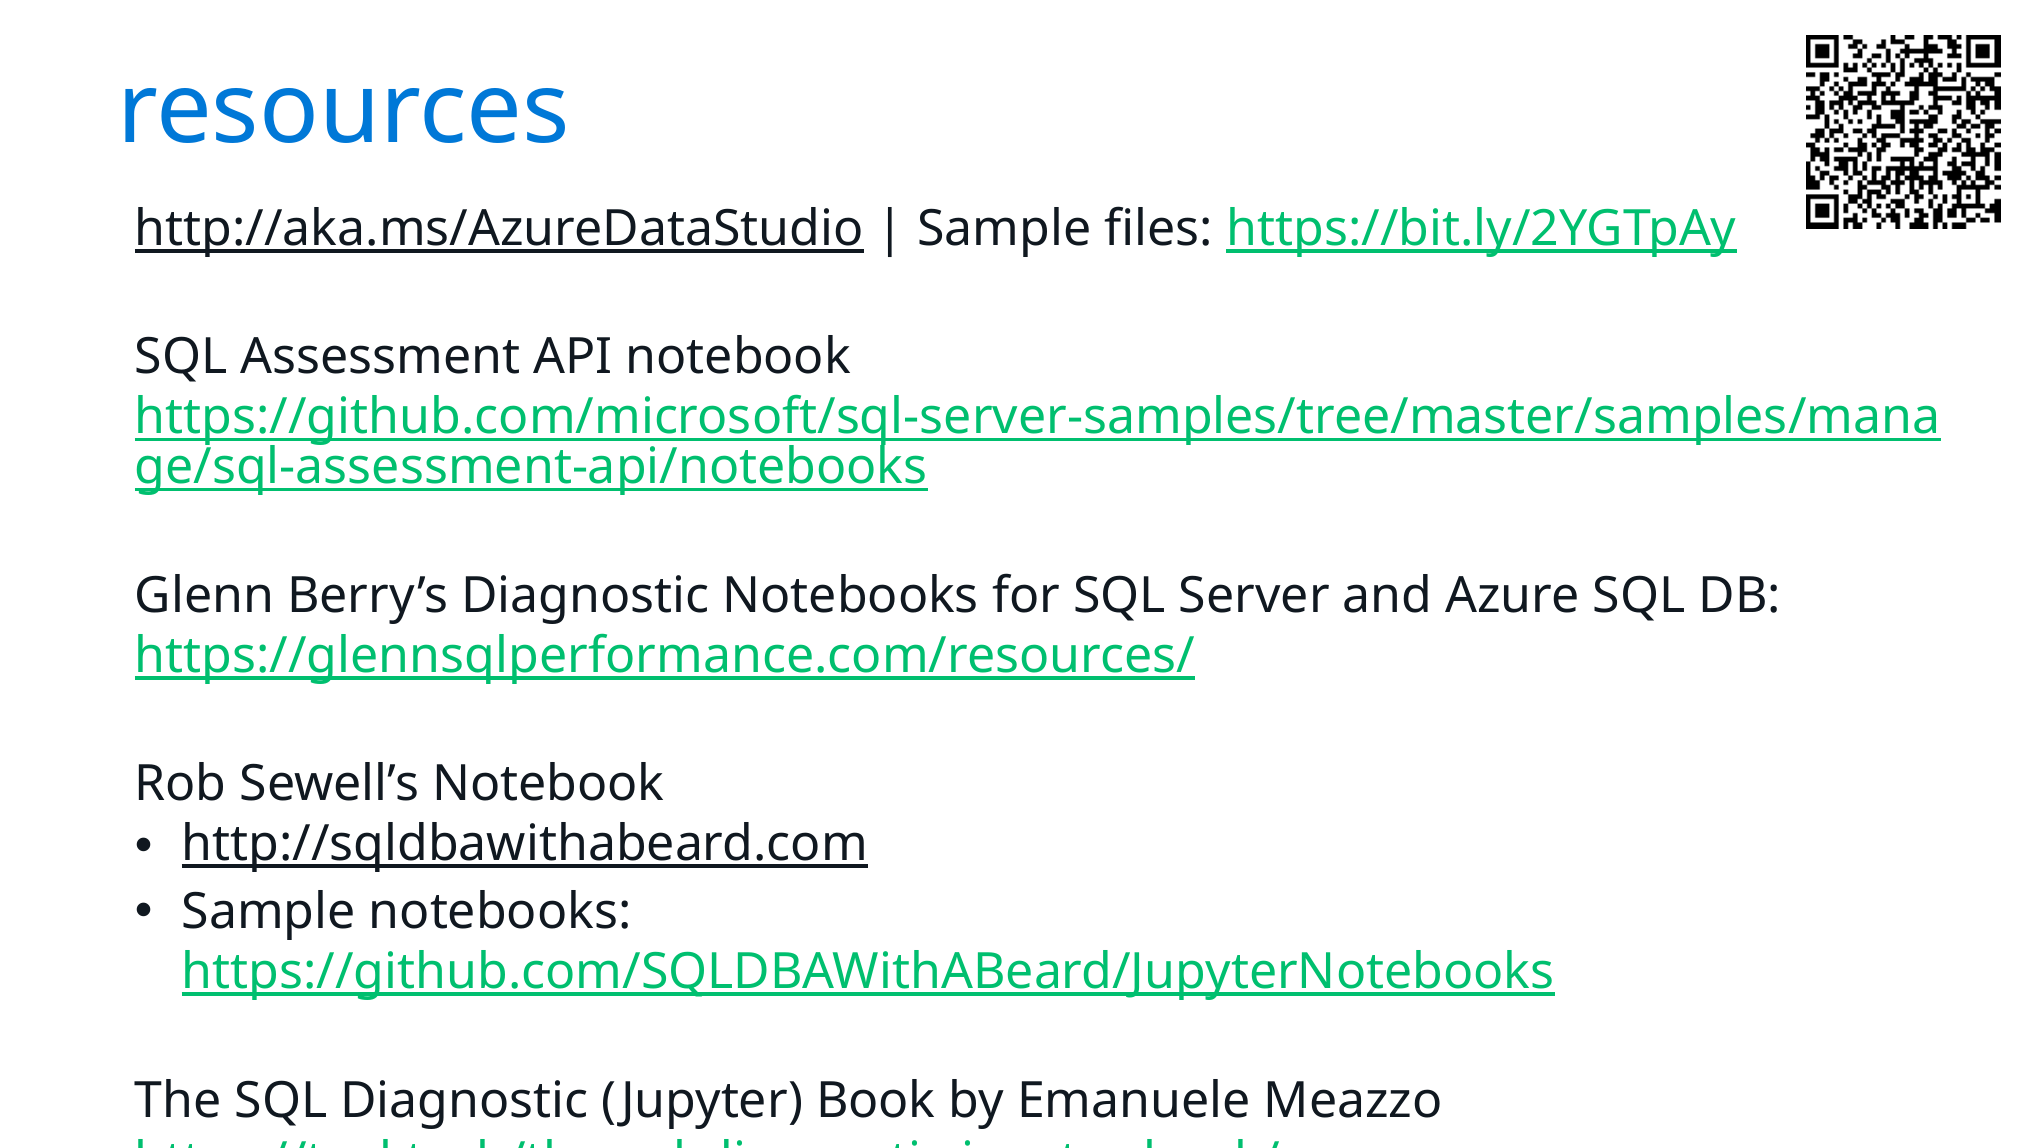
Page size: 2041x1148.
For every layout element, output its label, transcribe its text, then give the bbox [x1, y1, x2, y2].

picture [1806, 34, 2001, 230]
text_box http://aka.ms/AzureDataStudio | Sample files: https://bit.ly/2YGTpAy SQL Assessment API notebook https://github.com/microsoft/sql-server-samples/tree/master/samples/manage/sql-assessment-api/notebooks Glenn Berry’s Diagnostic Notebooks for SQL Server and Azure SQL DB: https://glennsqlperformance.com/resources/ Rob Sewell’s Notebook http://sqldbawithabeard.com Sample notebooks: https://github.com/SQLDBAWithABeard/JupyterNotebooks The SQL Diagnostic (Jupyter) Book by Emanuele Meazzo https://tsql.tech/the-sql-diagnostic-jupyter-book/ [120, 188, 1983, 1148]
title resources [101, 56, 1801, 193]
